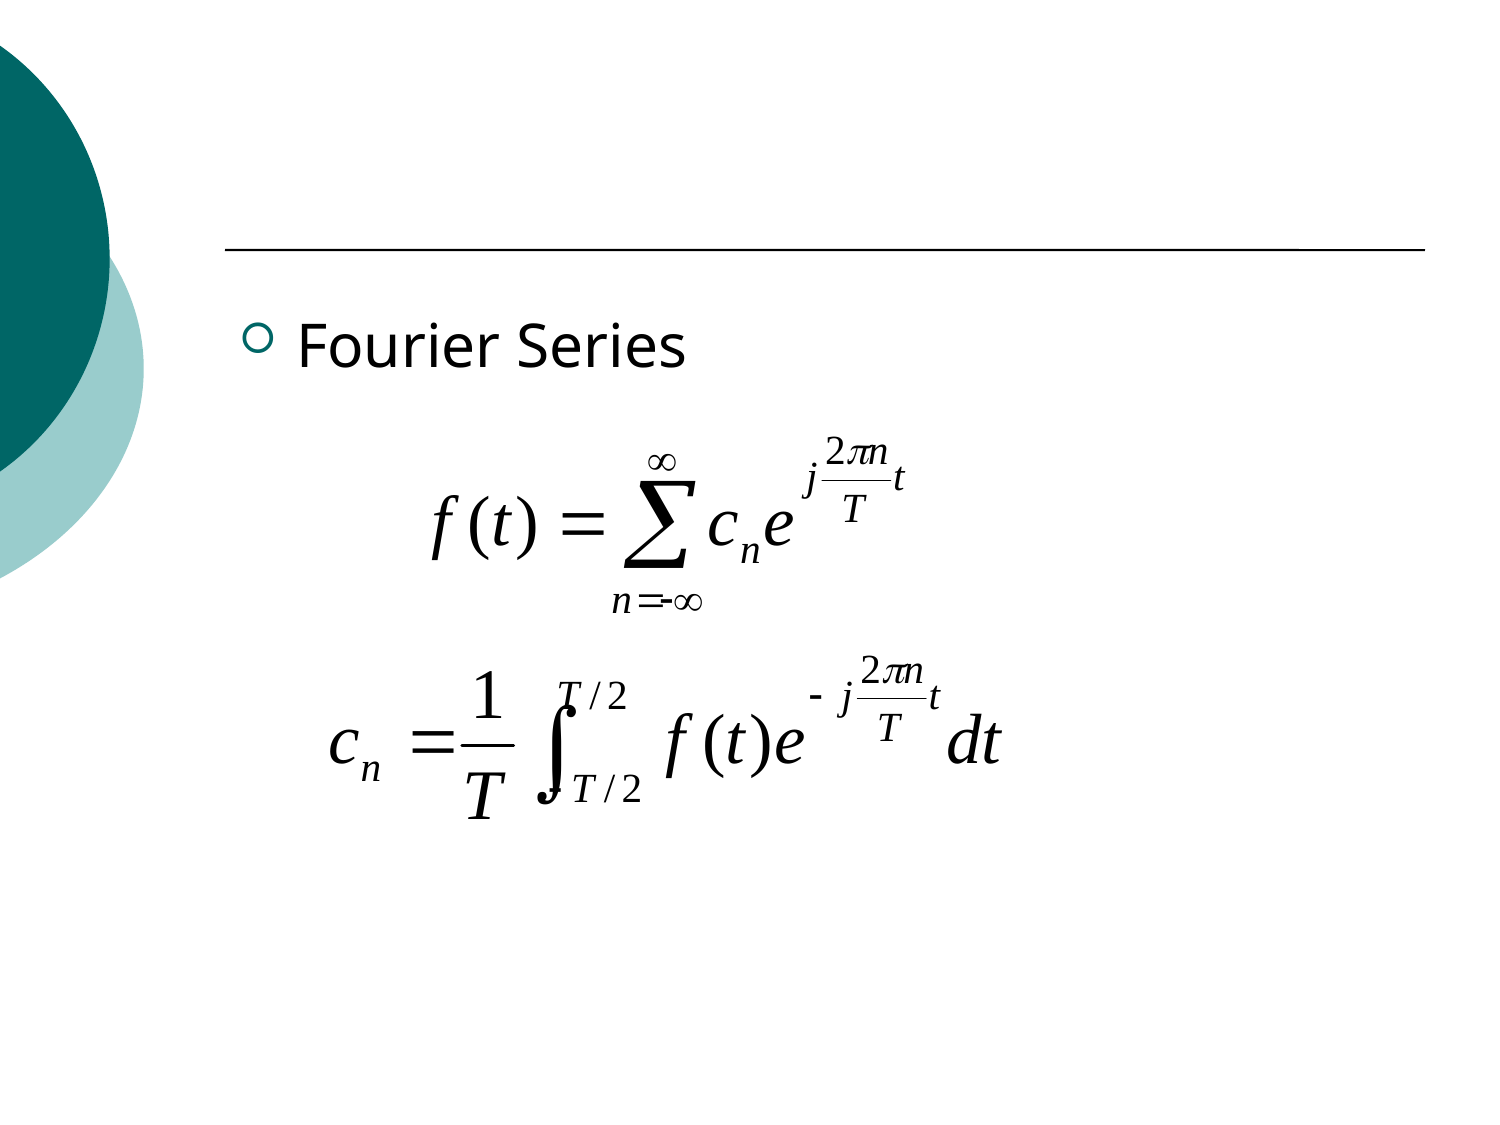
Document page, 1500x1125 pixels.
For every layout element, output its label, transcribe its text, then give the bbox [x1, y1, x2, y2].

list Fourier Series [224, 299, 1425, 975]
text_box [319, 638, 1016, 835]
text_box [407, 420, 927, 629]
